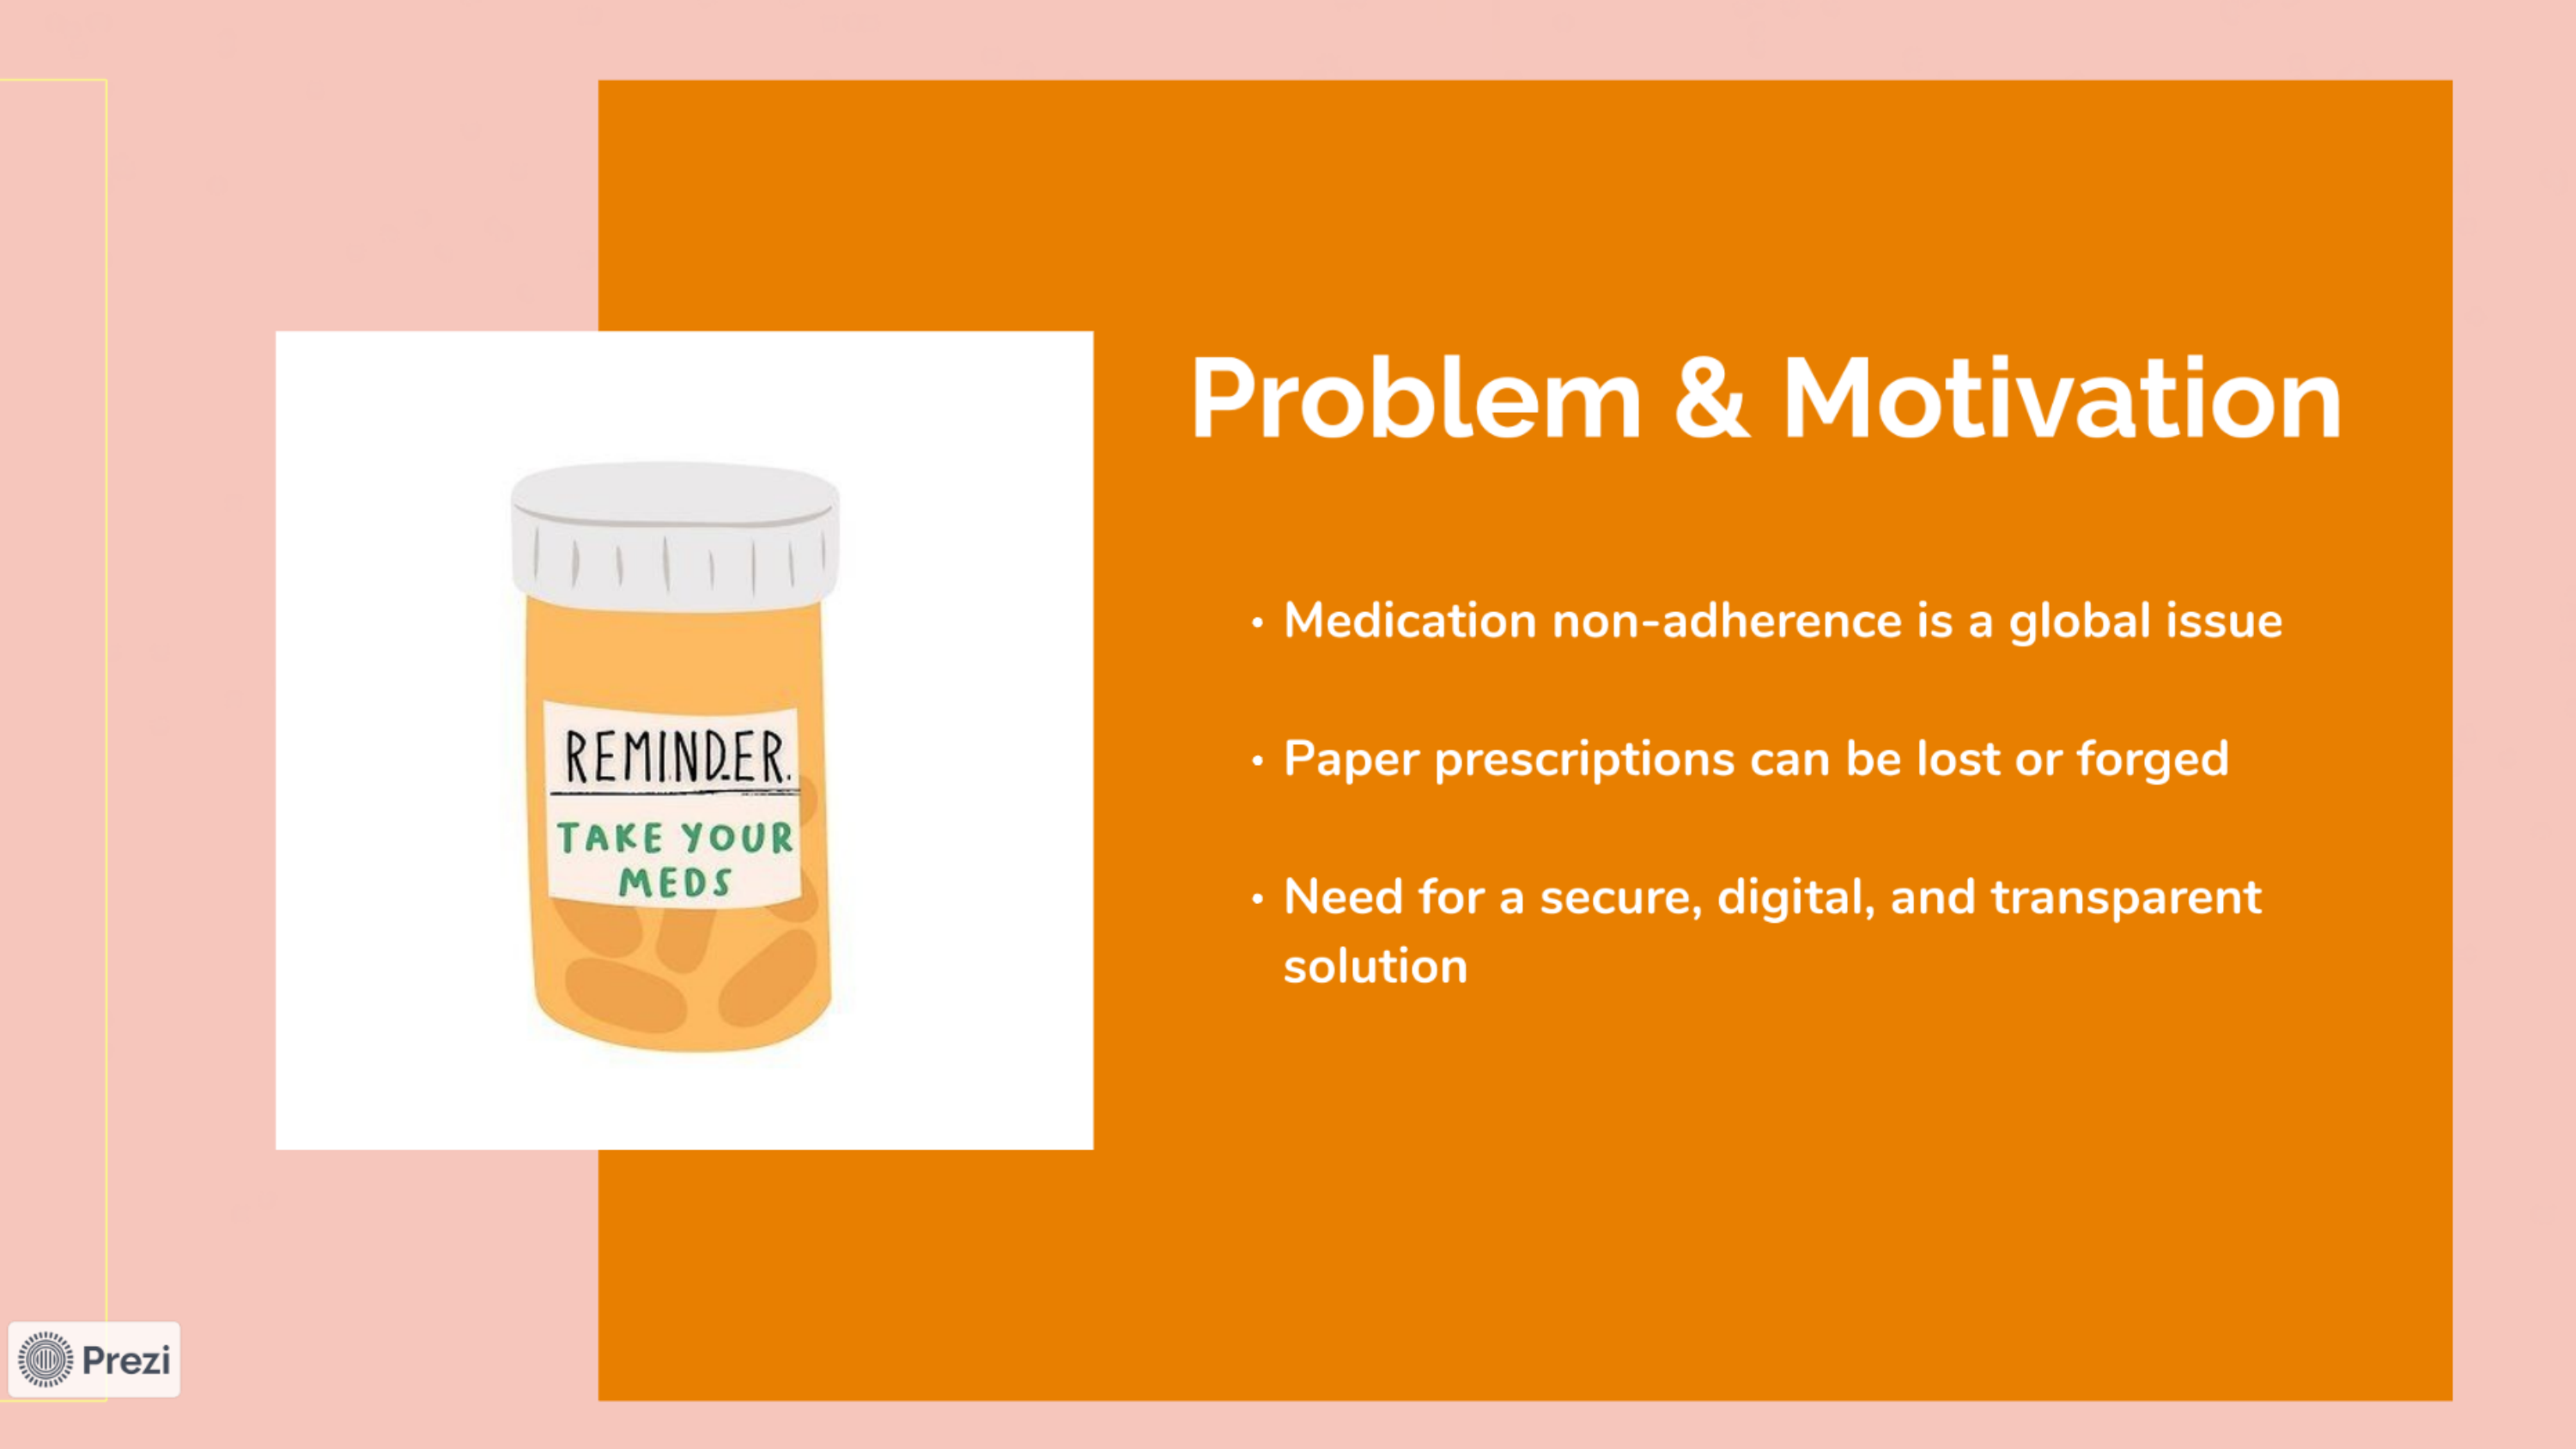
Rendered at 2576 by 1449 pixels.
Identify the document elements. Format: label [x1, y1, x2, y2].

text_box [0, 0, 2576, 1449]
